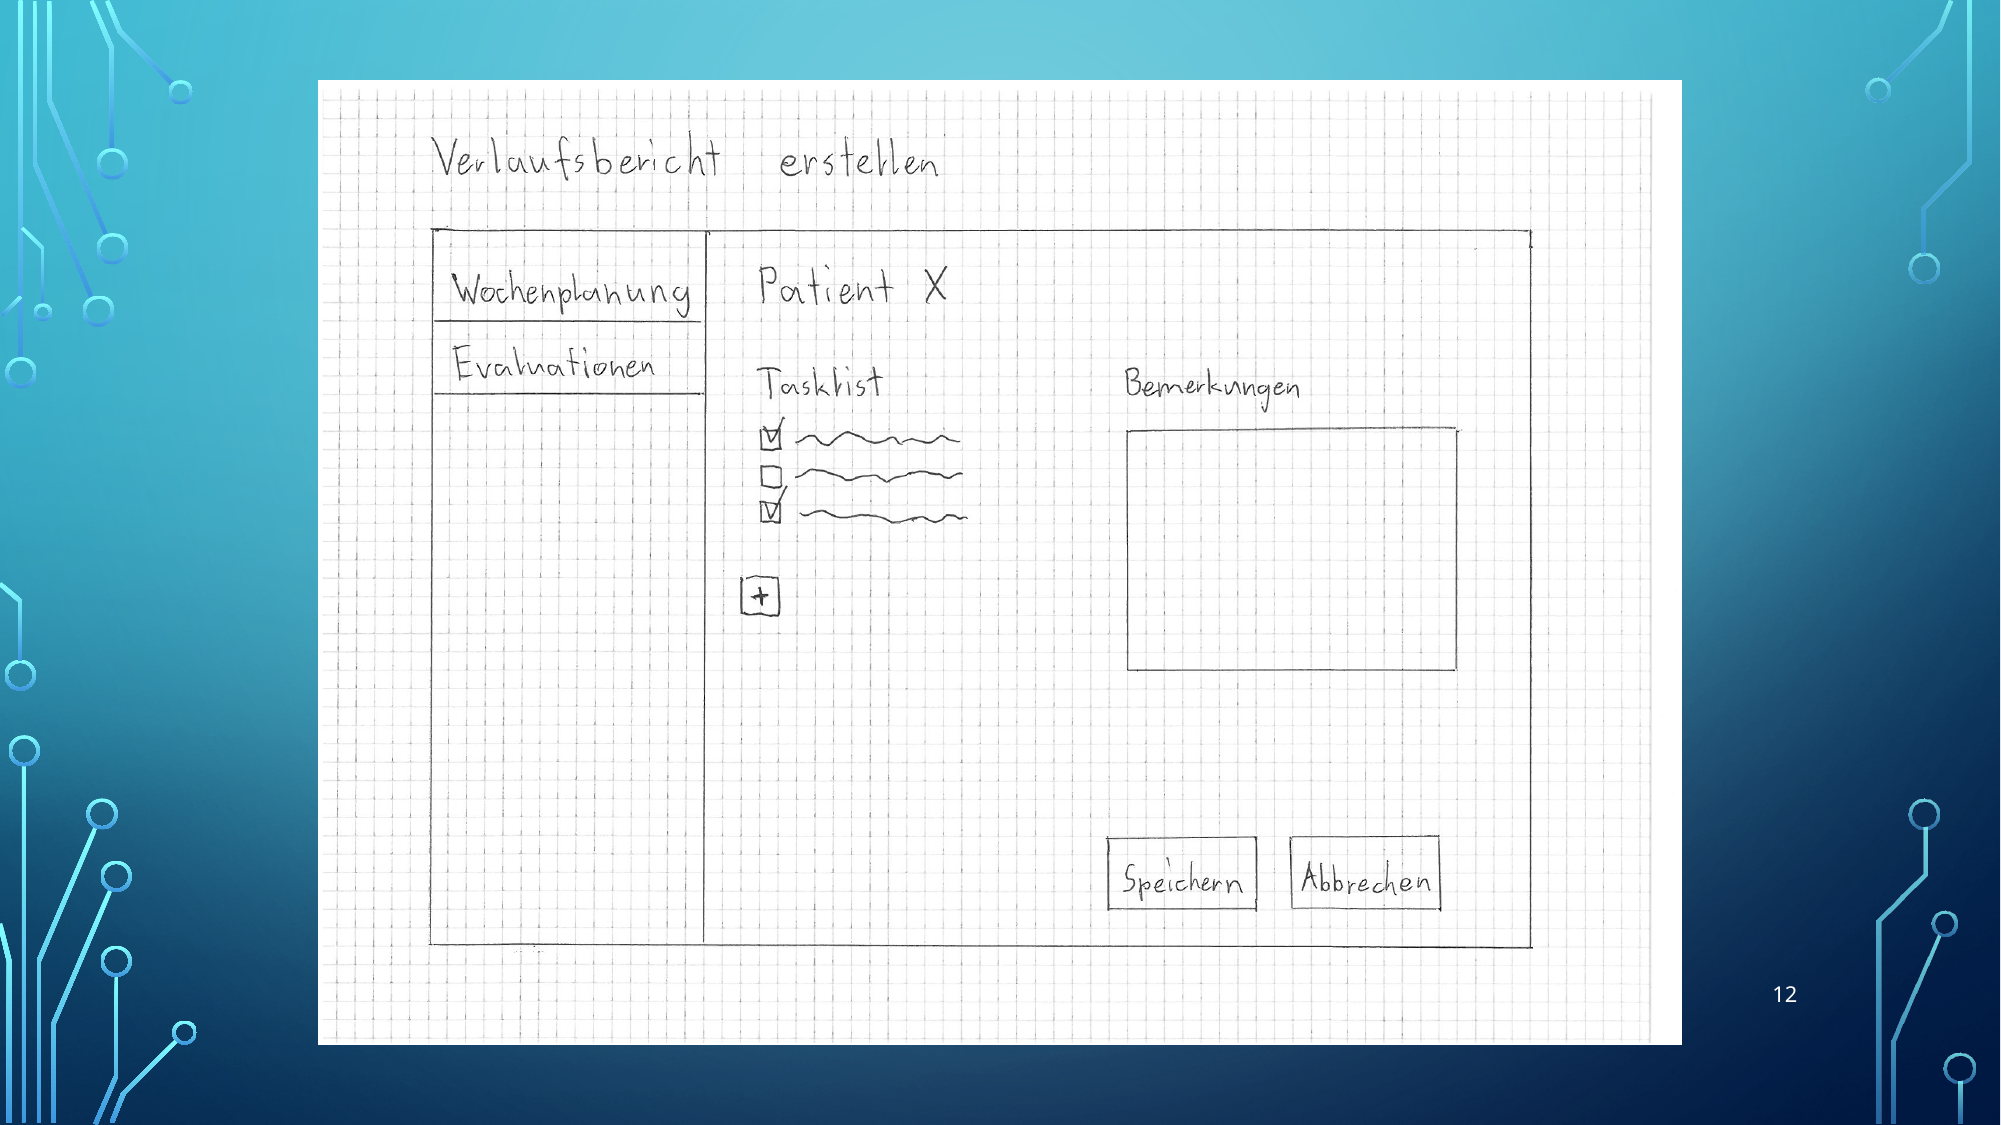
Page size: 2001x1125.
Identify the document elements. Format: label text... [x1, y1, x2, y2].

slide_number 12 [1685, 965, 1813, 1025]
picture [318, 80, 1682, 1045]
